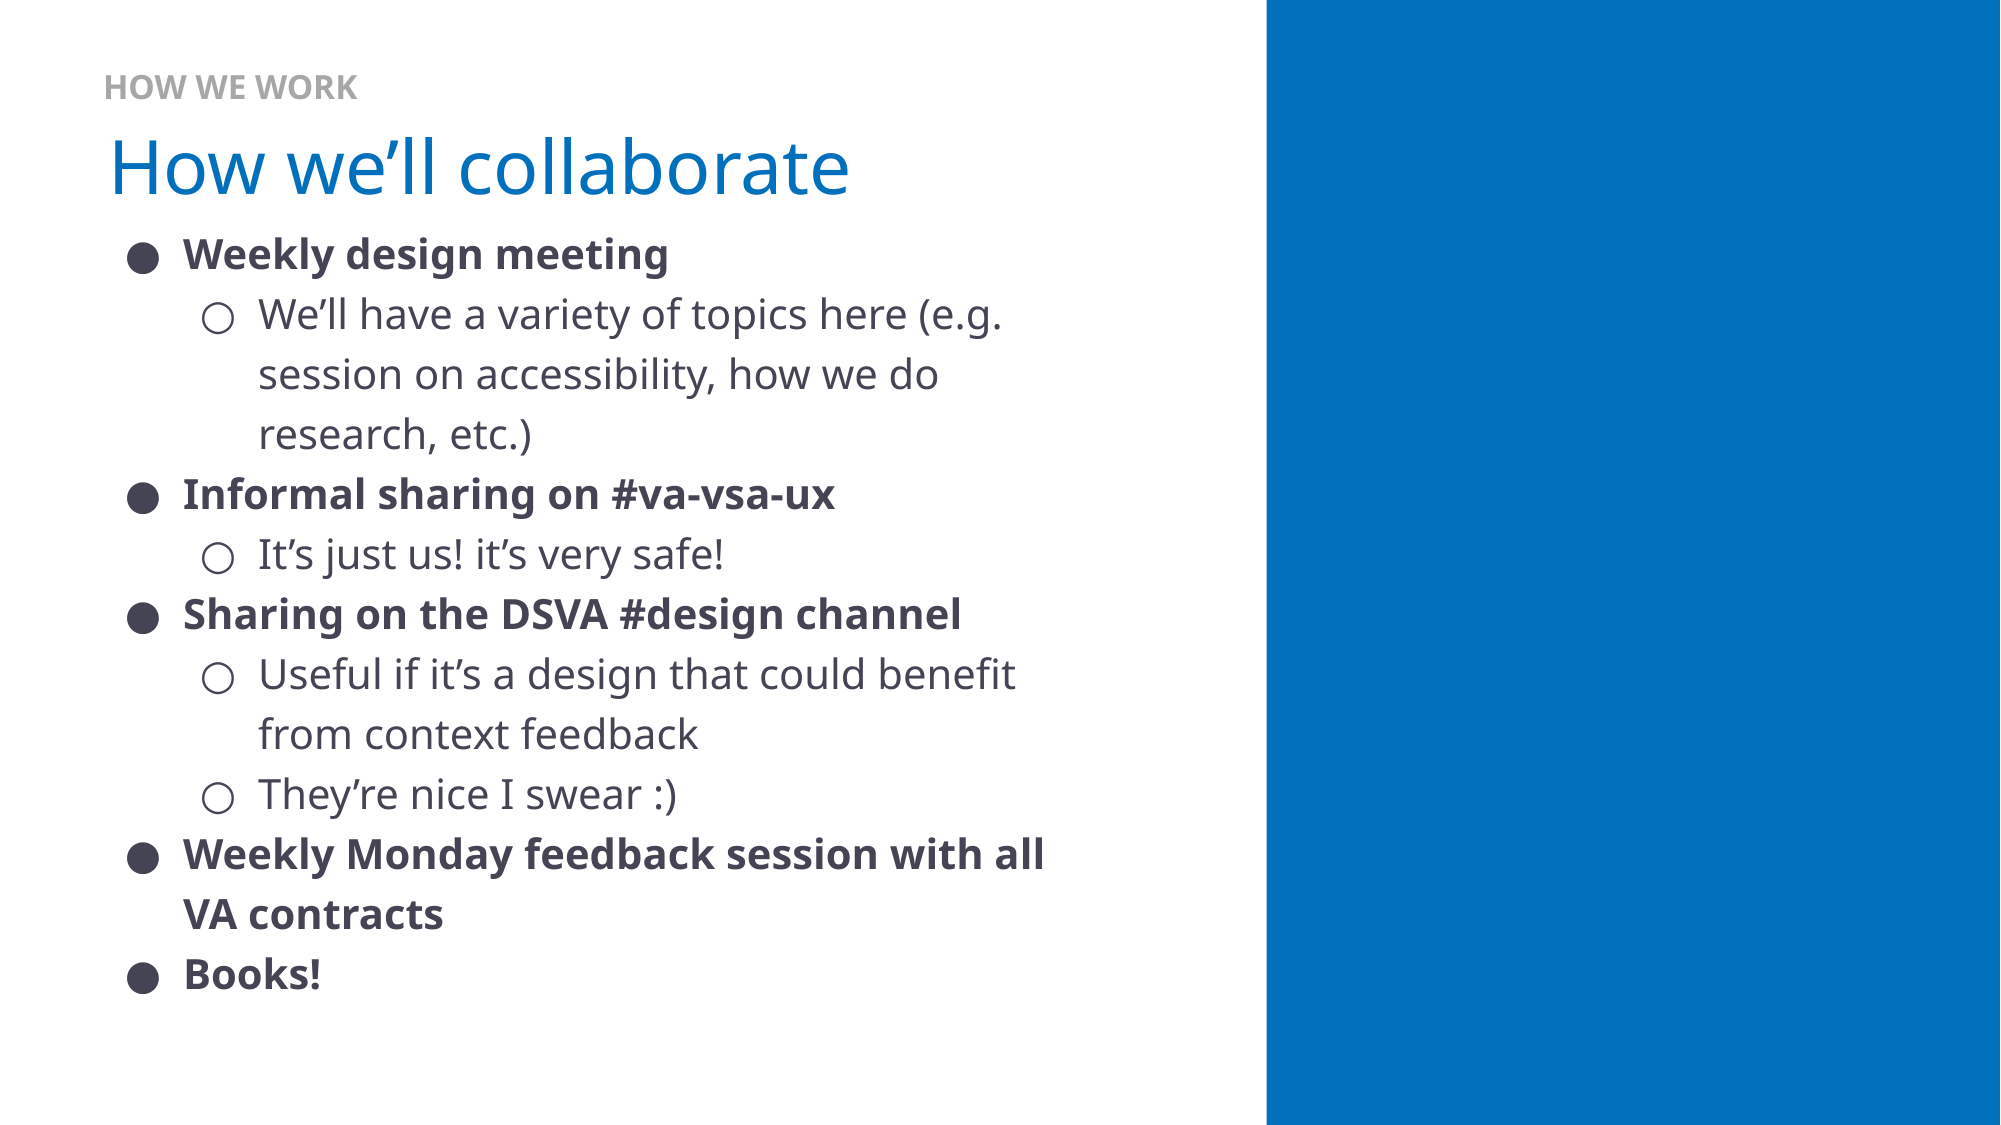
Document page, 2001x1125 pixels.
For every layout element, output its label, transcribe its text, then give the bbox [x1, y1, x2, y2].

list Weekly design meeting We’ll have a variety of topics here (e.g. session on accessibility, how we do research, etc.) Informal sharing on #va-vsa-ux It’s just us! it’s very safe! Sharing on the DSVA #design channel Useful if it’s a design that could benefit from context feedback They’re nice I swear :) Weekly Monday feedback session with all VA contracts Books! [100, 210, 1088, 1012]
title How we’ll collaborate [100, 111, 1267, 223]
subtitle HOW WE WORK [95, 52, 1218, 112]
